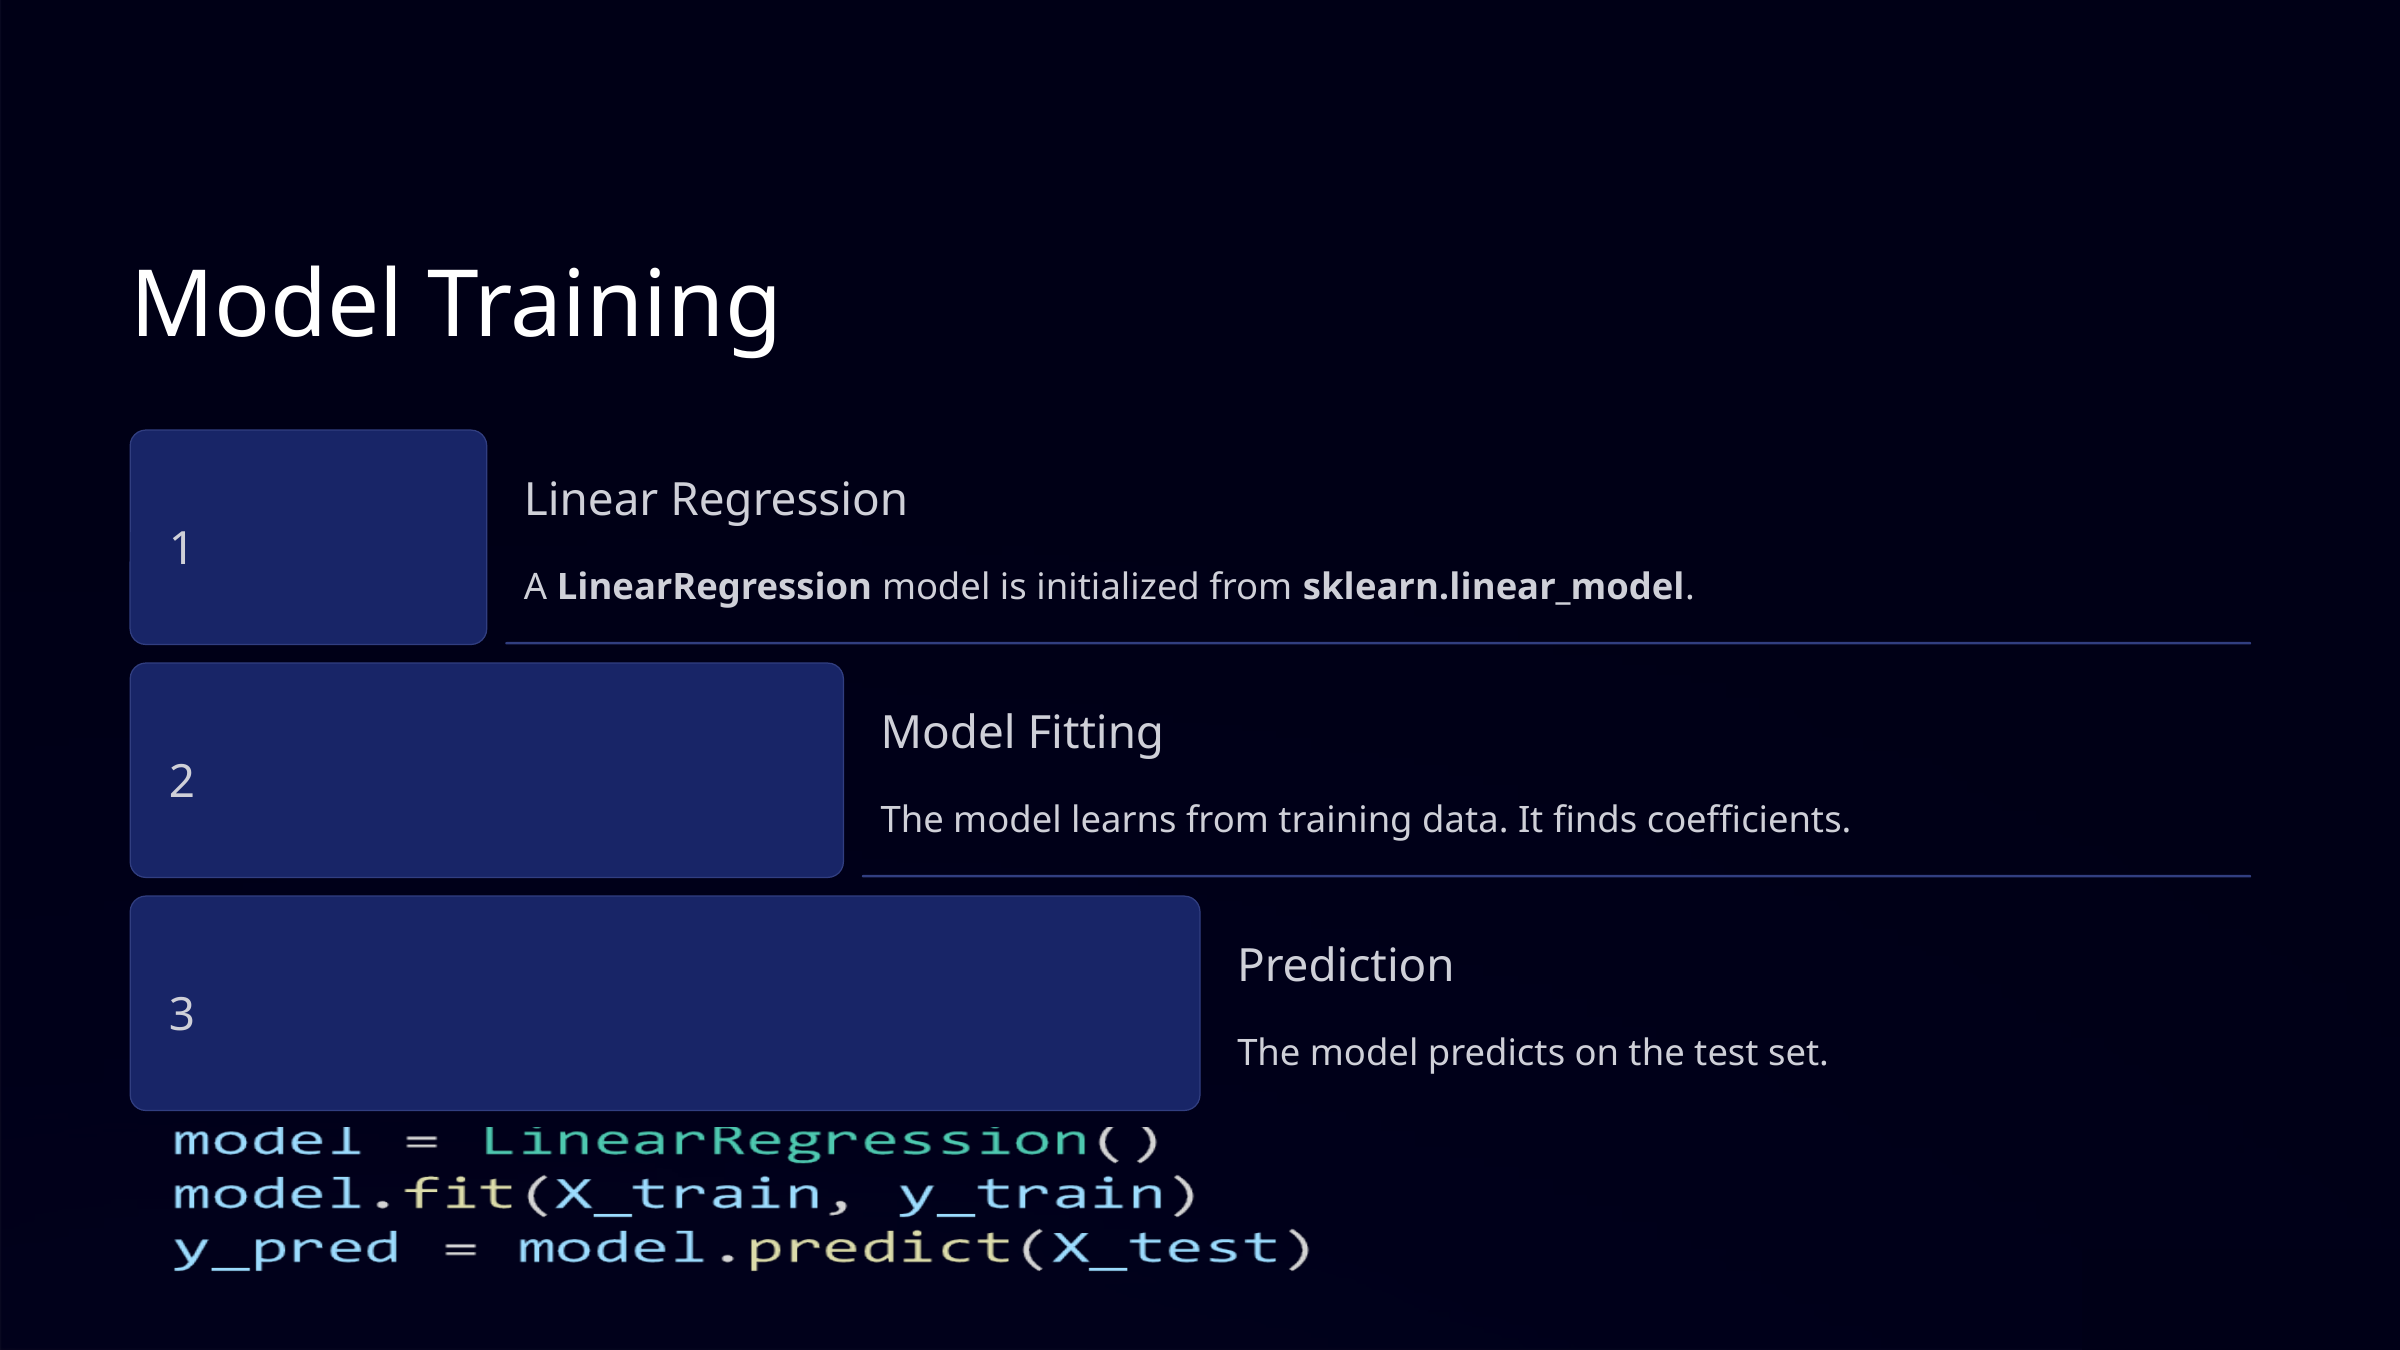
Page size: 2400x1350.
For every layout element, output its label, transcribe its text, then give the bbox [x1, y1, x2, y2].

text_box Model Training [130, 239, 1061, 356]
text_box [130, 663, 844, 878]
text_box 2 [168, 733, 196, 808]
text_box A LinearRegression model is initialized from sklearn.linear_model. [523, 547, 1623, 608]
text_box [861, 874, 2252, 878]
text_box Prediction [1237, 933, 1703, 992]
text_box Linear Regression [523, 467, 989, 526]
text_box [505, 641, 2252, 645]
text_box The model learns from training data. It finds coefficients. [880, 780, 1819, 841]
text_box Model Fitting [880, 700, 1346, 759]
picture [130, 1127, 2400, 1350]
text_box 1 [168, 500, 196, 575]
text_box The model predicts on the test set. [1237, 1013, 1811, 1074]
text_box 3 [168, 966, 196, 1041]
text_box [130, 896, 1201, 1111]
text_box [130, 430, 487, 645]
